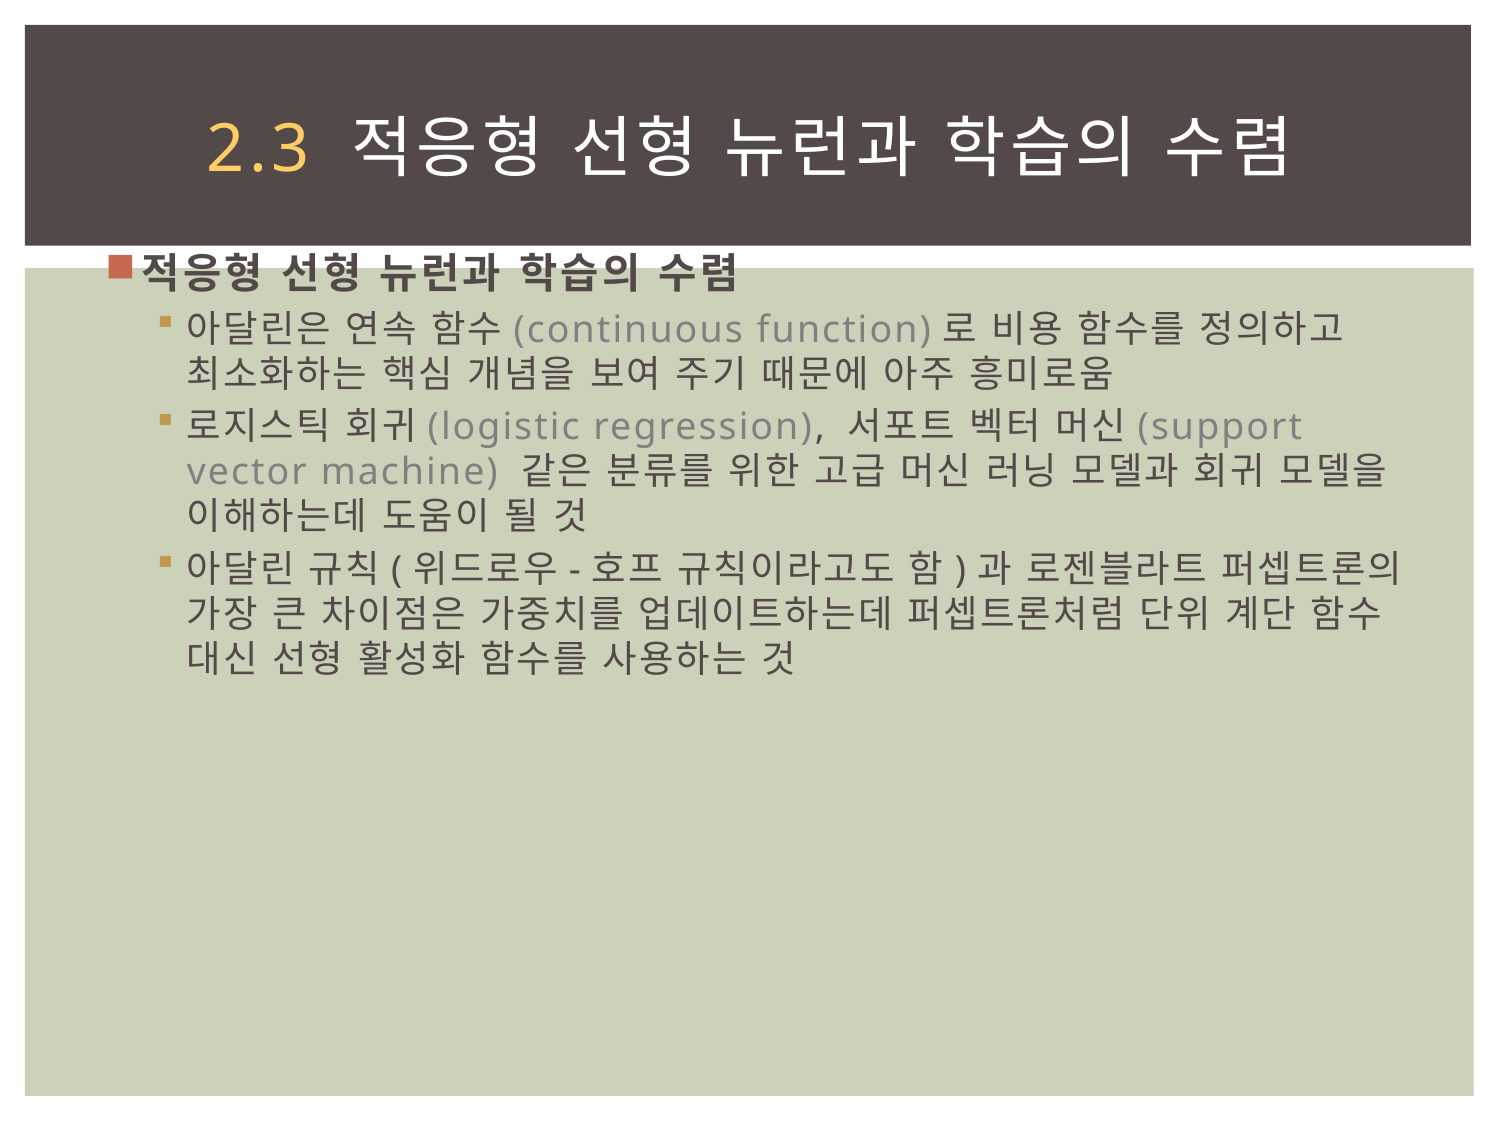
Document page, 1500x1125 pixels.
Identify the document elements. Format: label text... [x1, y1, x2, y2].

title 2.3 적응형 선형 뉴런과 학습의 수렴 [62, 58, 1438, 232]
list 적응형 선형 뉴런과 학습의 수렴 아달린은 연속 함수(continuous function)로 비용 함수를 정의하고 최소화하는 핵심 개념을 보여 주기 때문에 아주 흥미로움 로지스틱 회귀(logistic regression), 서포트 벡터 머신(support vector machine) 같은 분류를 위한 고급 머신 러닝 모델과 회귀 모델을 이해하는데 도움이 될 것 아달린 규칙(위드로우-호프 규칙이라고도 함)과 로젠블라트 퍼셉트론의 가장 큰 차이점은 가중치를 업데이트하는데 퍼셉트론처럼 단위 계단 함수 대신 선형 활성화 함수를 사용하는 것 [81, 239, 1440, 1054]
